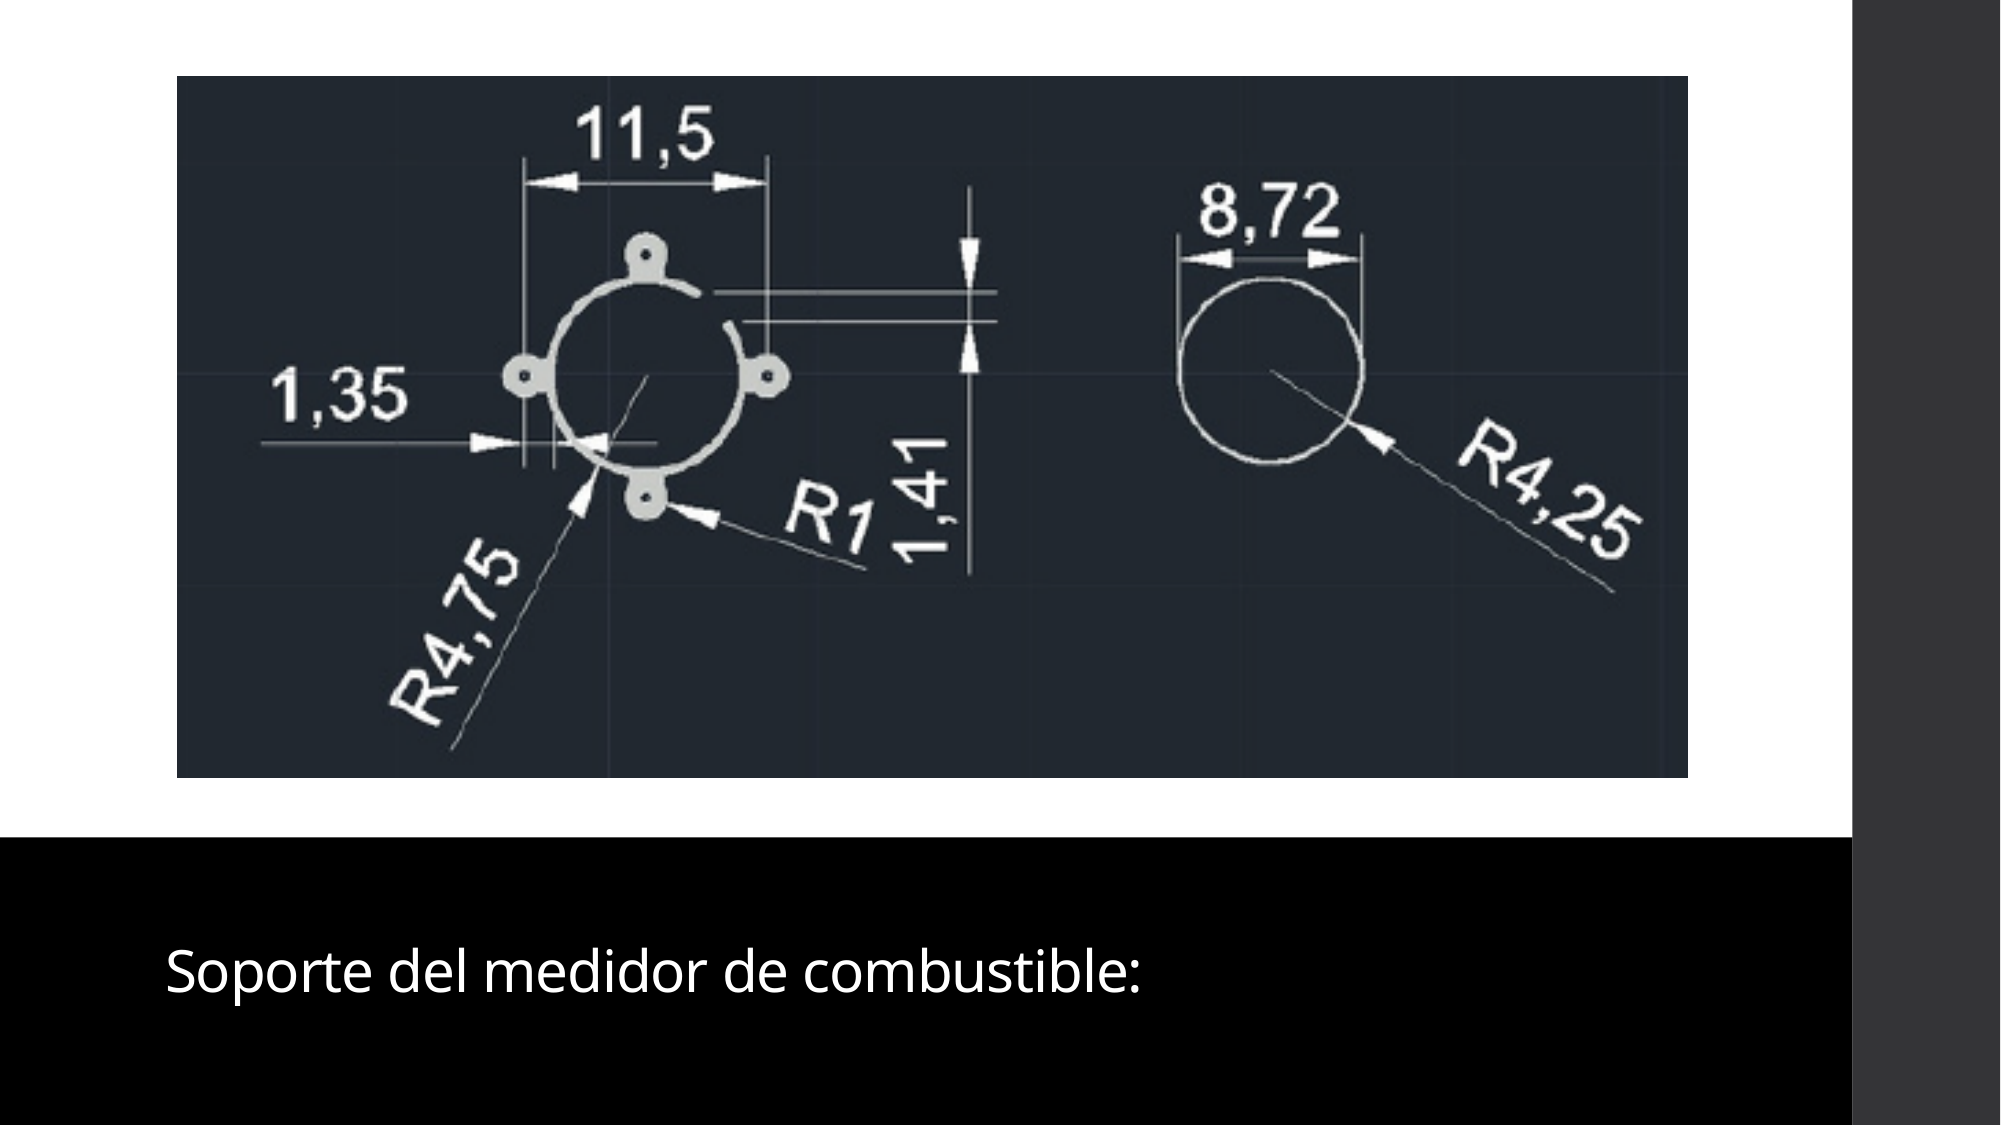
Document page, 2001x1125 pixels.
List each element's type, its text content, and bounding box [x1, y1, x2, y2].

picture [176, 76, 1689, 778]
title Soporte del medidor de combustible: [150, 897, 1788, 1013]
